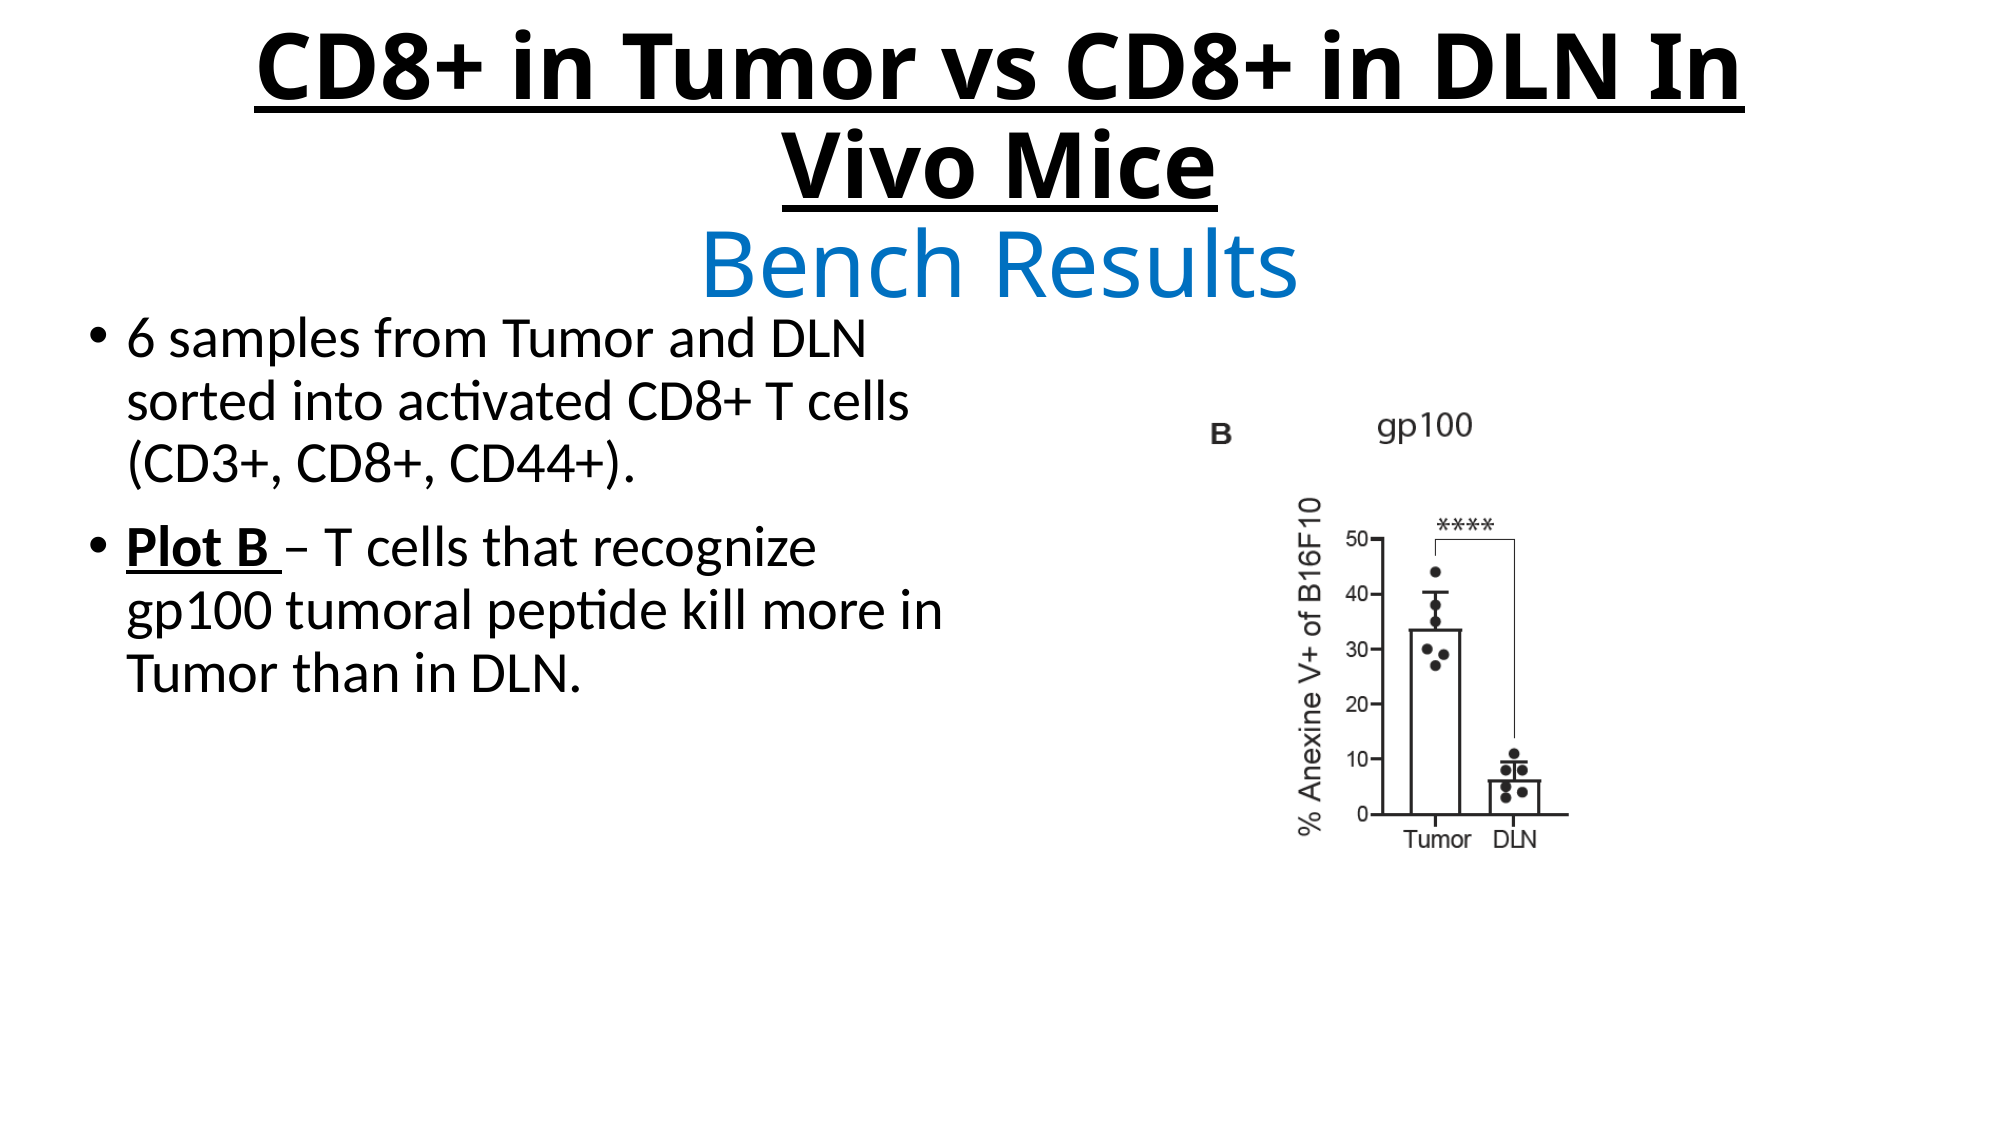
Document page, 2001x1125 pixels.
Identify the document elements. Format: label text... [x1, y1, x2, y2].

picture [1182, 346, 1620, 966]
title CD8+ in Tumor vs CD8+ in DLN In Vivo Mice Bench Results [137, 59, 1863, 278]
list 6 samples from Tumor and DLN sorted into activated CD8+ T cells (CD3+, CD8+, CD44+). Plot B – T cells that recognize gp100 tumoral peptide kill more in Tumor than in DLN. [73, 299, 971, 1014]
